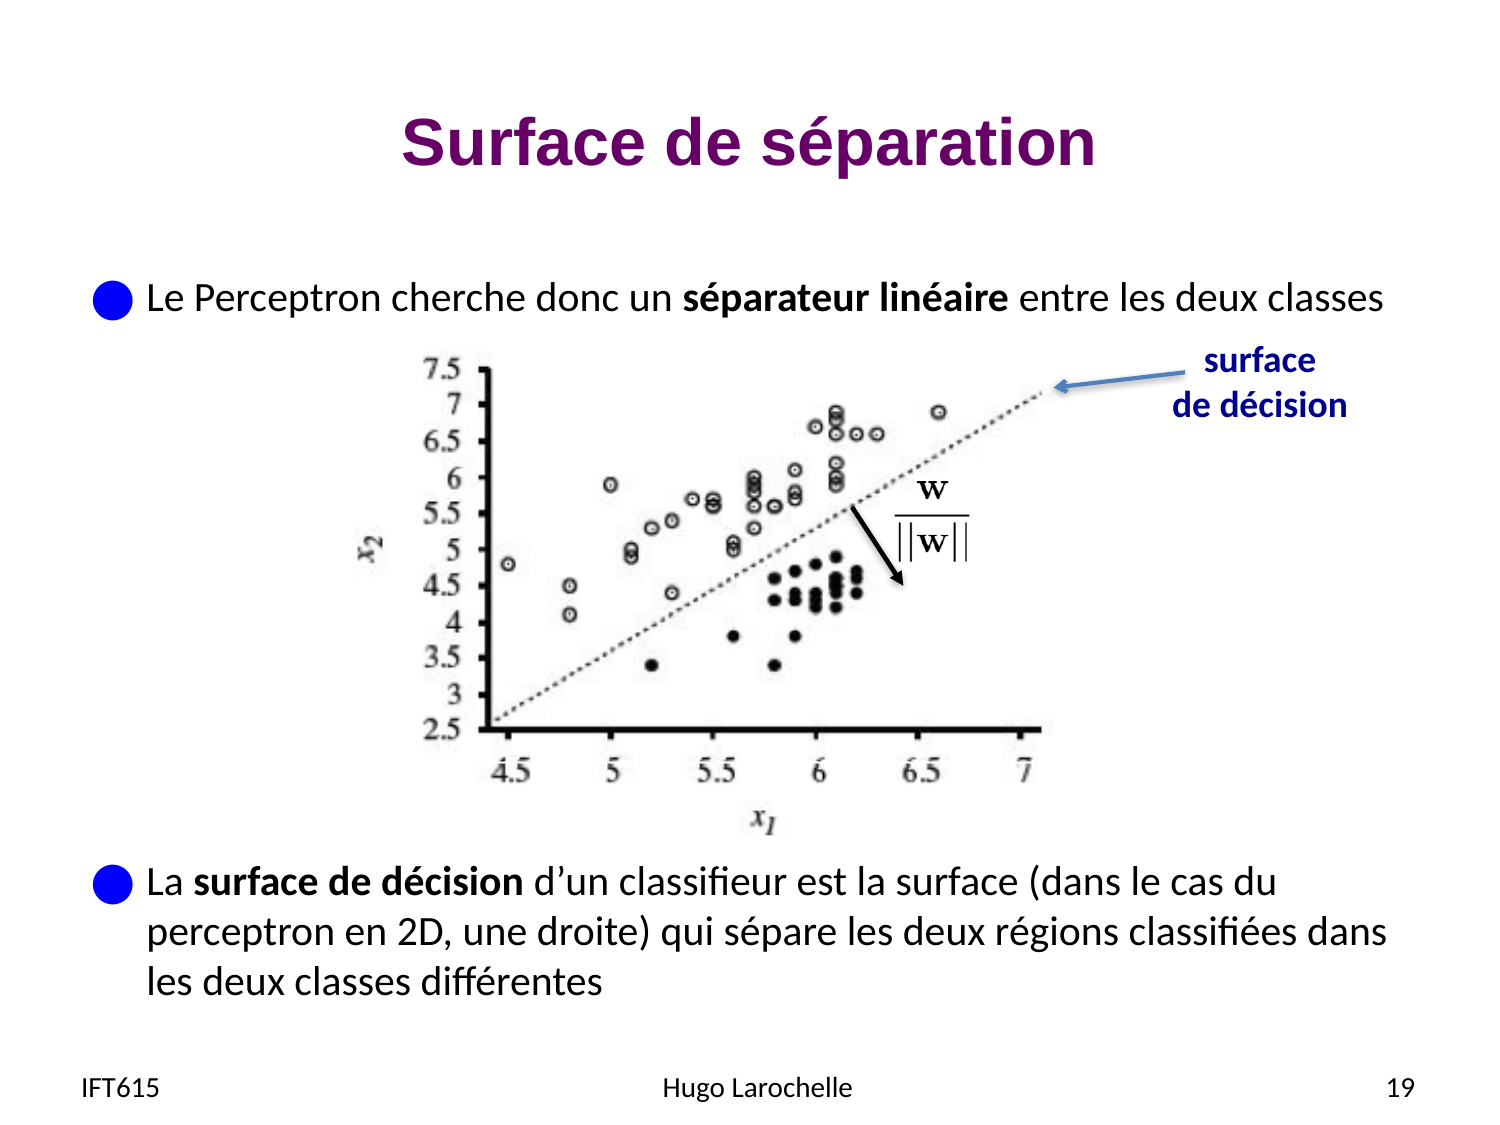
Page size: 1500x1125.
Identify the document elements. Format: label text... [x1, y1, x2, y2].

footer Hugo Larochelle [520, 1056, 996, 1117]
slide_number 19 [1080, 1056, 1431, 1117]
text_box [851, 506, 904, 586]
text_box [360, 298, 391, 320]
text_box surface de décision [1157, 327, 1363, 433]
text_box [1053, 371, 1186, 388]
title Surface de séparation [75, 45, 1425, 233]
picture [343, 322, 1081, 850]
list Le Perceptron cherche donc un séparateur linéaire entre les deux classes La surface de décision d’un classifieur est la surface (dans le cas du perceptron en 2D, une droite) qui sépare les deux régions classifiées dans les deux classes différentes [75, 262, 1425, 1005]
slide_number IFT615 [66, 1056, 356, 1117]
